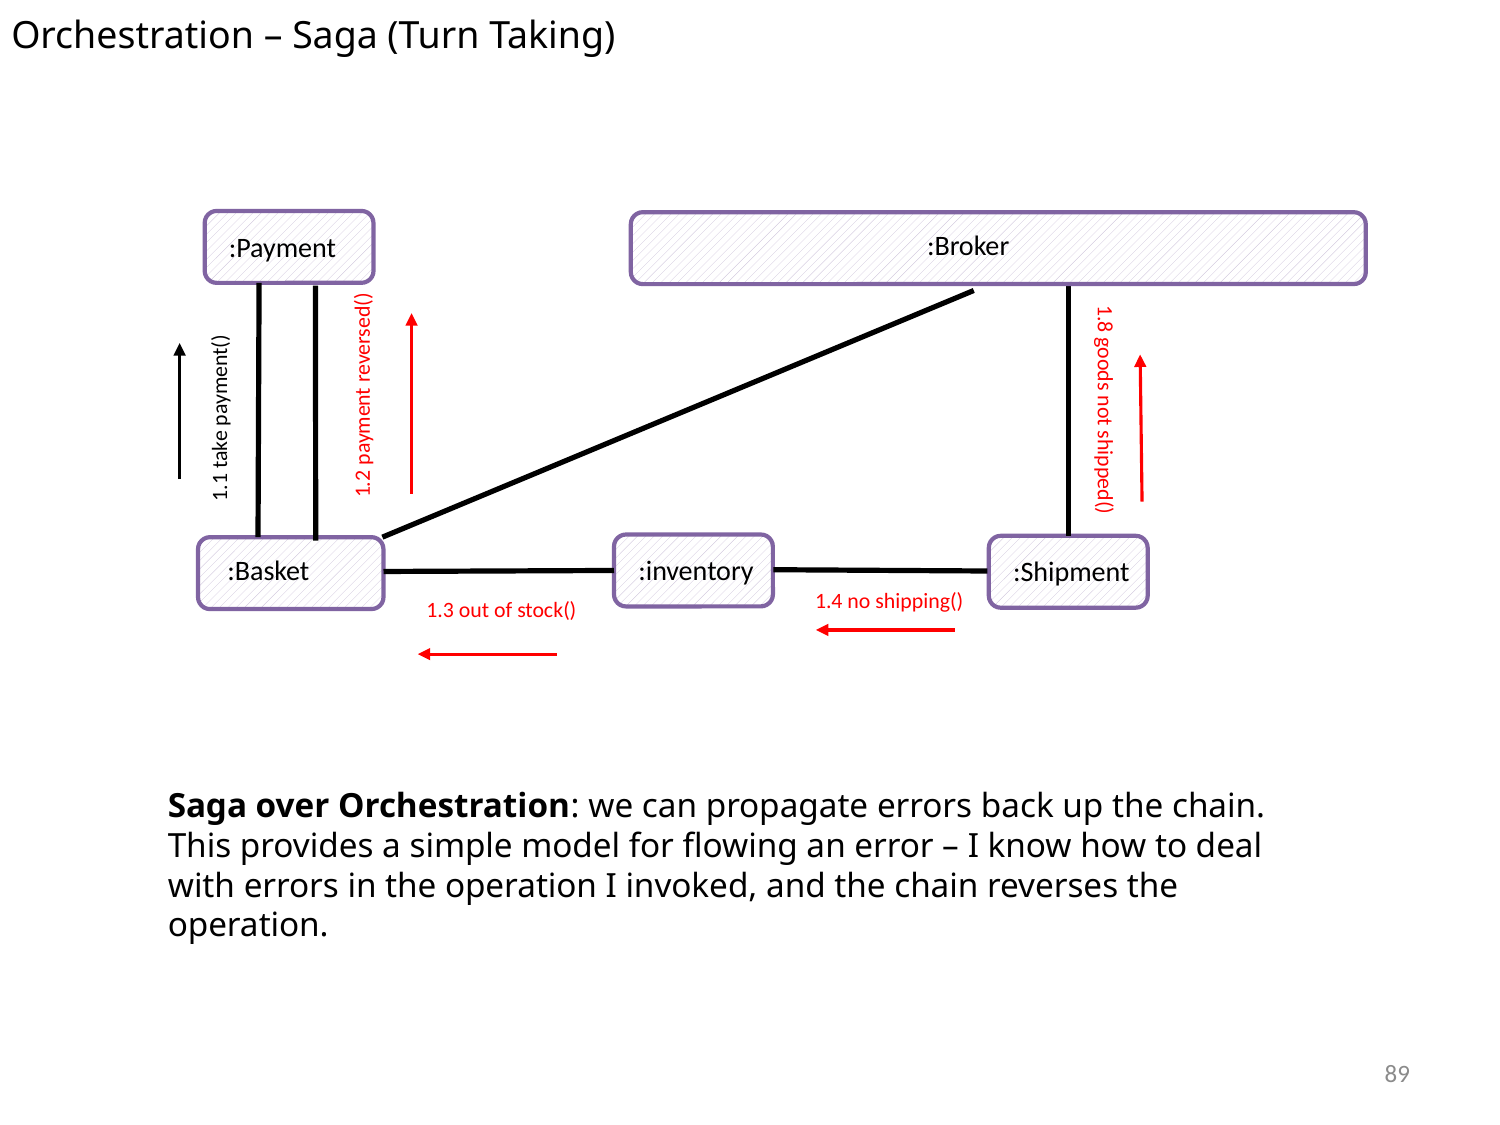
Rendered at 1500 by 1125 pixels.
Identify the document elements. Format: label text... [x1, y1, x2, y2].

text_box :inventory [623, 546, 783, 594]
text_box Orchestration – Saga (Turn Taking) [0, 0, 1500, 67]
text_box :Payment [214, 221, 370, 271]
text_box 1.4 no shipping() [800, 579, 989, 621]
text_box 1.8 goods not shipped() [1086, 290, 1128, 560]
text_box Saga over Orchestration: we can propagate errors back up the chain. This provides a simple model for flowing an error – I know how to deal with errors in the operation I invoked, and the chain reverses the operation. [153, 776, 1332, 951]
text_box 1.1 take payment() [197, 310, 239, 516]
text_box [195, 535, 386, 612]
text_box [628, 210, 1368, 287]
text_box :Basket [212, 545, 367, 594]
text_box :Shipment [998, 546, 1158, 595]
text_box [986, 533, 1150, 610]
text_box [611, 546, 776, 609]
text_box 1.3 out of stock() [411, 588, 598, 630]
text_box :Broker [912, 220, 1026, 269]
text_box [202, 208, 376, 285]
text_box 1.2 payment reversed() [340, 248, 382, 513]
slide_number 89 [1074, 1042, 1425, 1103]
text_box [382, 290, 974, 538]
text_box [1139, 354, 1143, 502]
